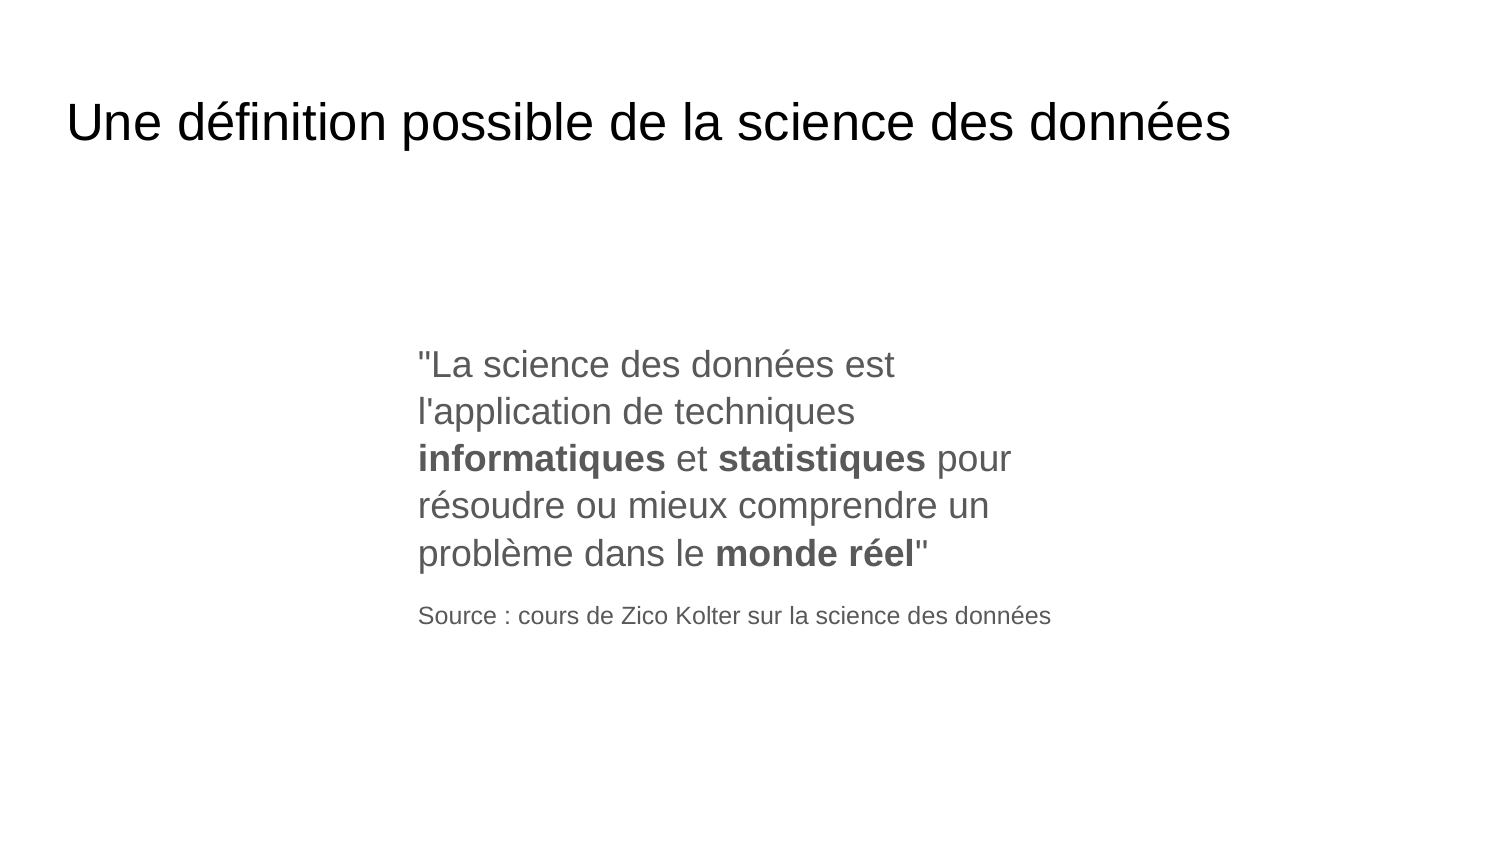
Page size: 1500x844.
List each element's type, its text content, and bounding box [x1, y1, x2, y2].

title Une définition possible de la science des données [51, 72, 1449, 167]
list "La science des données est l'application de techniques informatiques et statistiques pour résoudre ou mieux comprendre un problème dans le monde réel" Source : cours de Zico Kolter sur la science des données [402, 322, 1097, 617]
